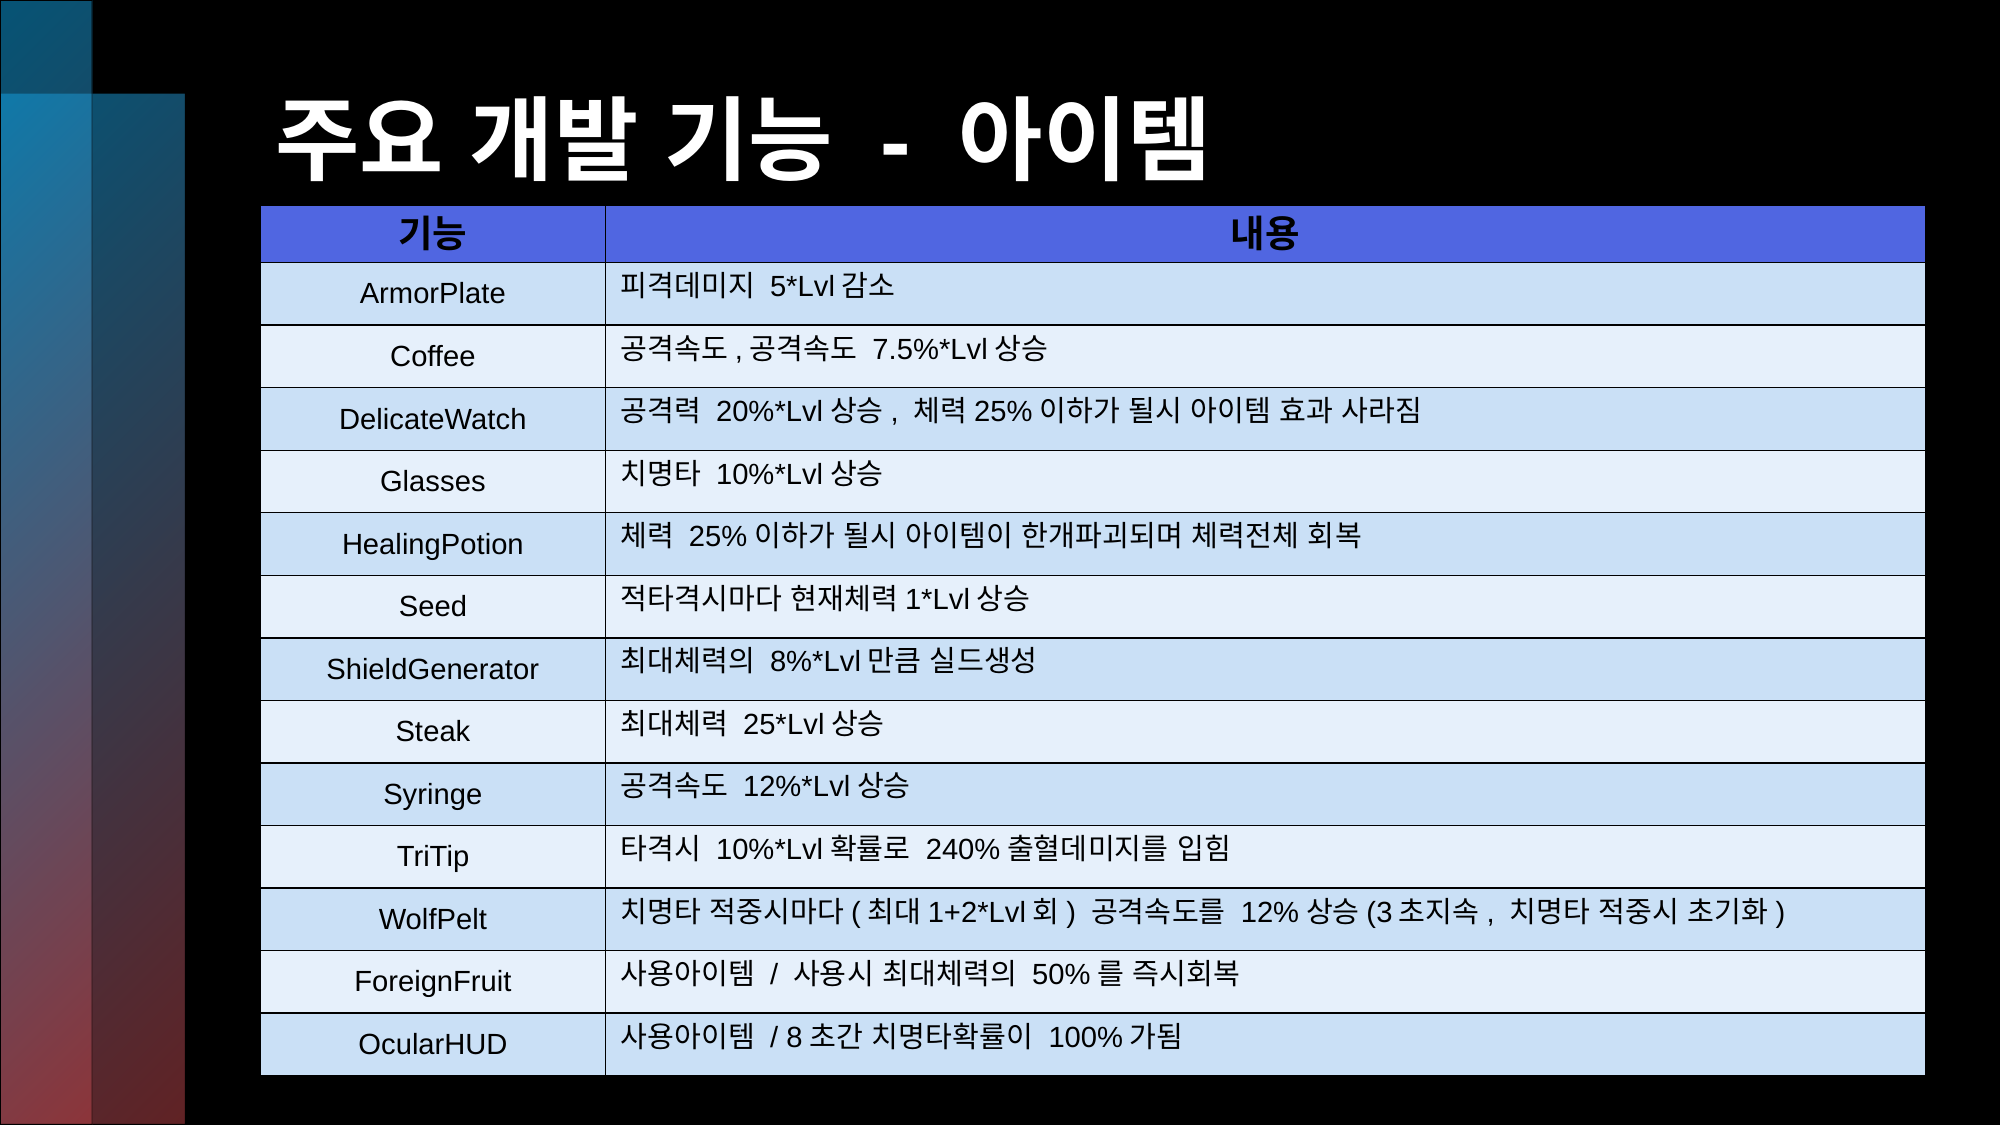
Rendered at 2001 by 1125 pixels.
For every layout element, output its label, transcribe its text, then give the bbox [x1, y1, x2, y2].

table_cell 공격속도,공격속도 7.5%*Lvl상승 [606, 326, 1925, 387]
table_cell 치명타 10%*Lvl상승 [606, 451, 1925, 512]
table_cell 공격력 20%*Lvl상승, 체력25%이하가 될시 아이템 효과 사라짐 [606, 388, 1925, 450]
table_cell 최대체력의 8%*Lvl만큼 실드생성 [606, 639, 1925, 700]
table_cell 최대체력 25*Lvl상승 [606, 701, 1925, 762]
table_cell 피격데미지 5*Lvl감소 [606, 263, 1925, 324]
table_cell DelicateWatch [261, 388, 605, 450]
table_cell 적타격시마다 현재체력1*Lvl상승 [606, 576, 1925, 637]
table_cell ArmorPlate [261, 263, 605, 324]
table_cell OcularHUD [261, 1014, 605, 1075]
table_cell Seed [261, 576, 605, 637]
table_cell 공격속도 12%*Lvl상승 [606, 764, 1925, 825]
table_cell Syringe [261, 764, 605, 825]
table_cell WolfPelt [261, 889, 605, 950]
table_cell Glasses [261, 451, 605, 512]
table_header 내용 [606, 206, 1925, 262]
title 주요 개발 기능 - 아이템 [260, 74, 1817, 205]
table_cell TriTip [261, 826, 605, 887]
table_cell 사용아이템 / 8초간 치명타확률이 100%가됨 [606, 1014, 1925, 1075]
table_cell ShieldGenerator [261, 639, 605, 700]
table_cell 사용아이템 / 사용시 최대체력의 50%를 즉시회복 [606, 951, 1925, 1012]
table_cell Steak [261, 701, 605, 762]
table_cell Coffee [261, 326, 605, 387]
table_cell ForeignFruit [261, 951, 605, 1012]
table_cell 체력 25%이하가 될시 아이템이 한개파괴되며 체력전체 회복 [606, 513, 1925, 575]
table_header 기능 [261, 206, 605, 262]
table_cell 타격시 10%*Lvl확률로 240%출혈데미지를 입힘 [606, 826, 1925, 887]
table_cell 치명타 적중시마다(최대1+2*Lvl회) 공격속도를 12%상승(3초지속, 치명타 적중시 초기화) [606, 889, 1925, 950]
table_cell HealingPotion [261, 513, 605, 575]
